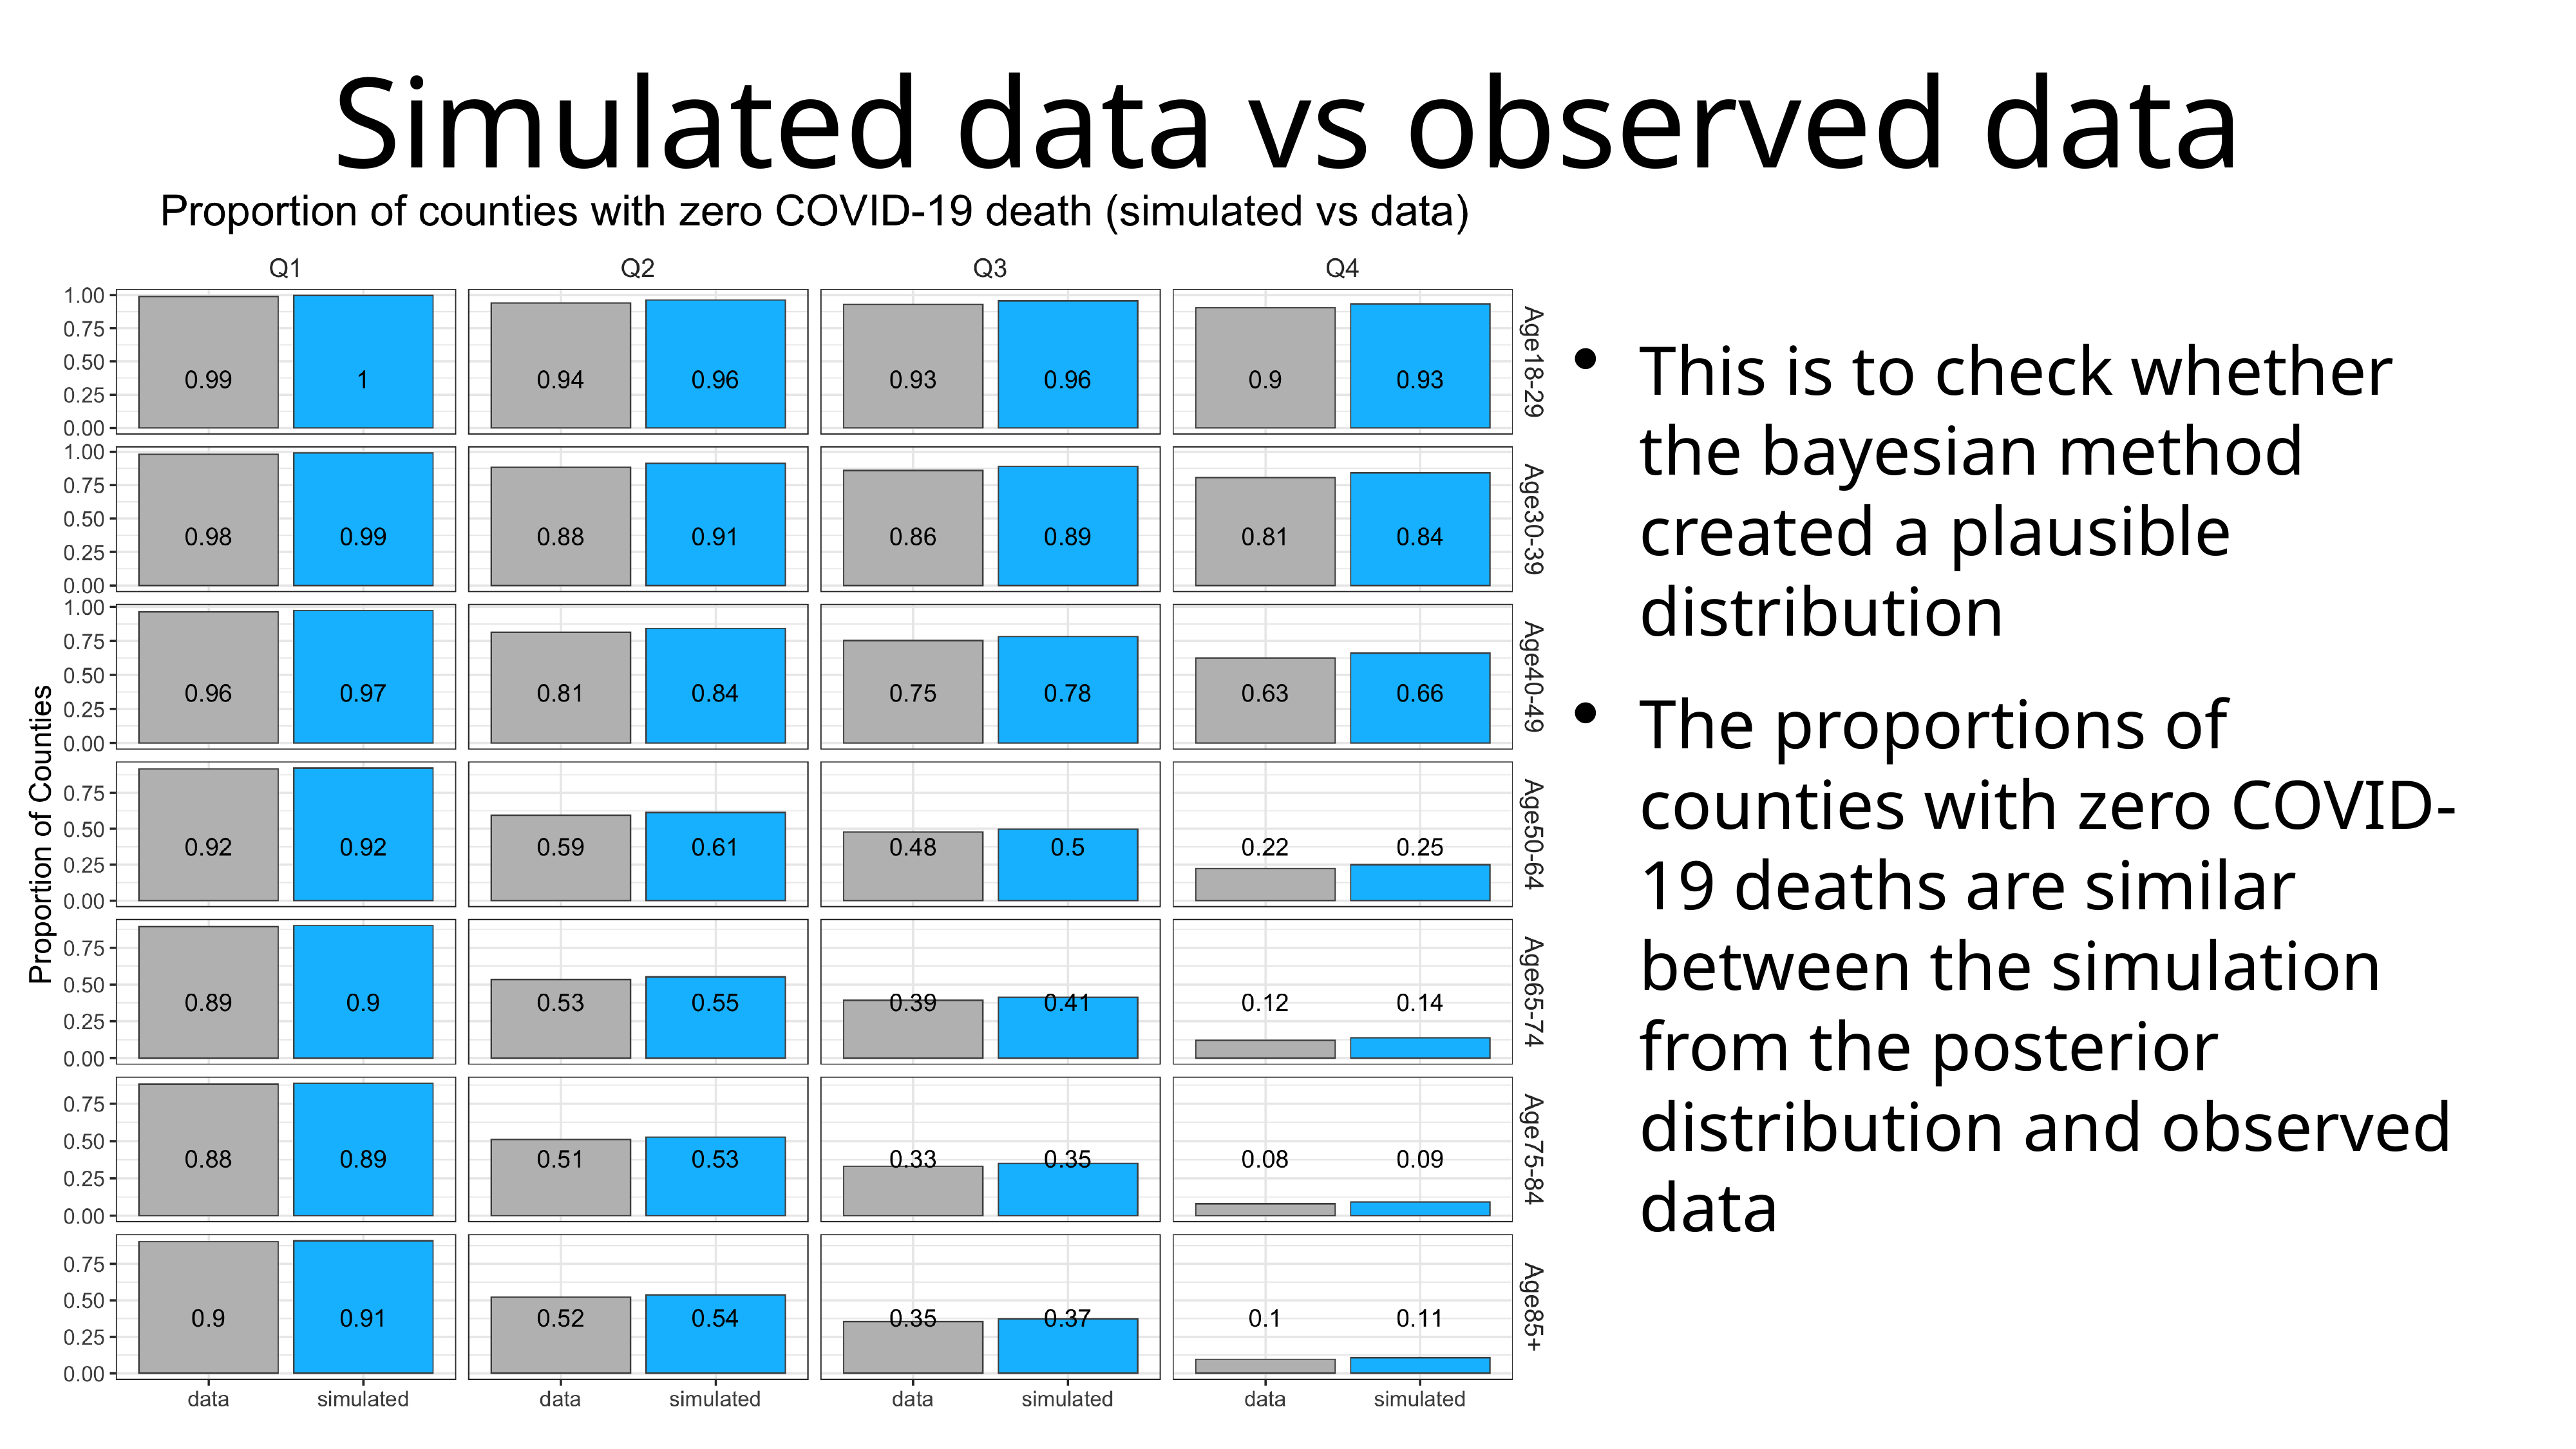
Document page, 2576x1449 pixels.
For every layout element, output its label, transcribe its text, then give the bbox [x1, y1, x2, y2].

list This is to check whether the bayesian method created a plausible distribution The proportions of counties with zero COVID-19 deaths are similar between the simulation from the posterior distribution and observed data [1567, 322, 2492, 1419]
picture [17, 182, 1567, 1423]
title Simulated data vs observed data [84, 37, 2493, 199]
